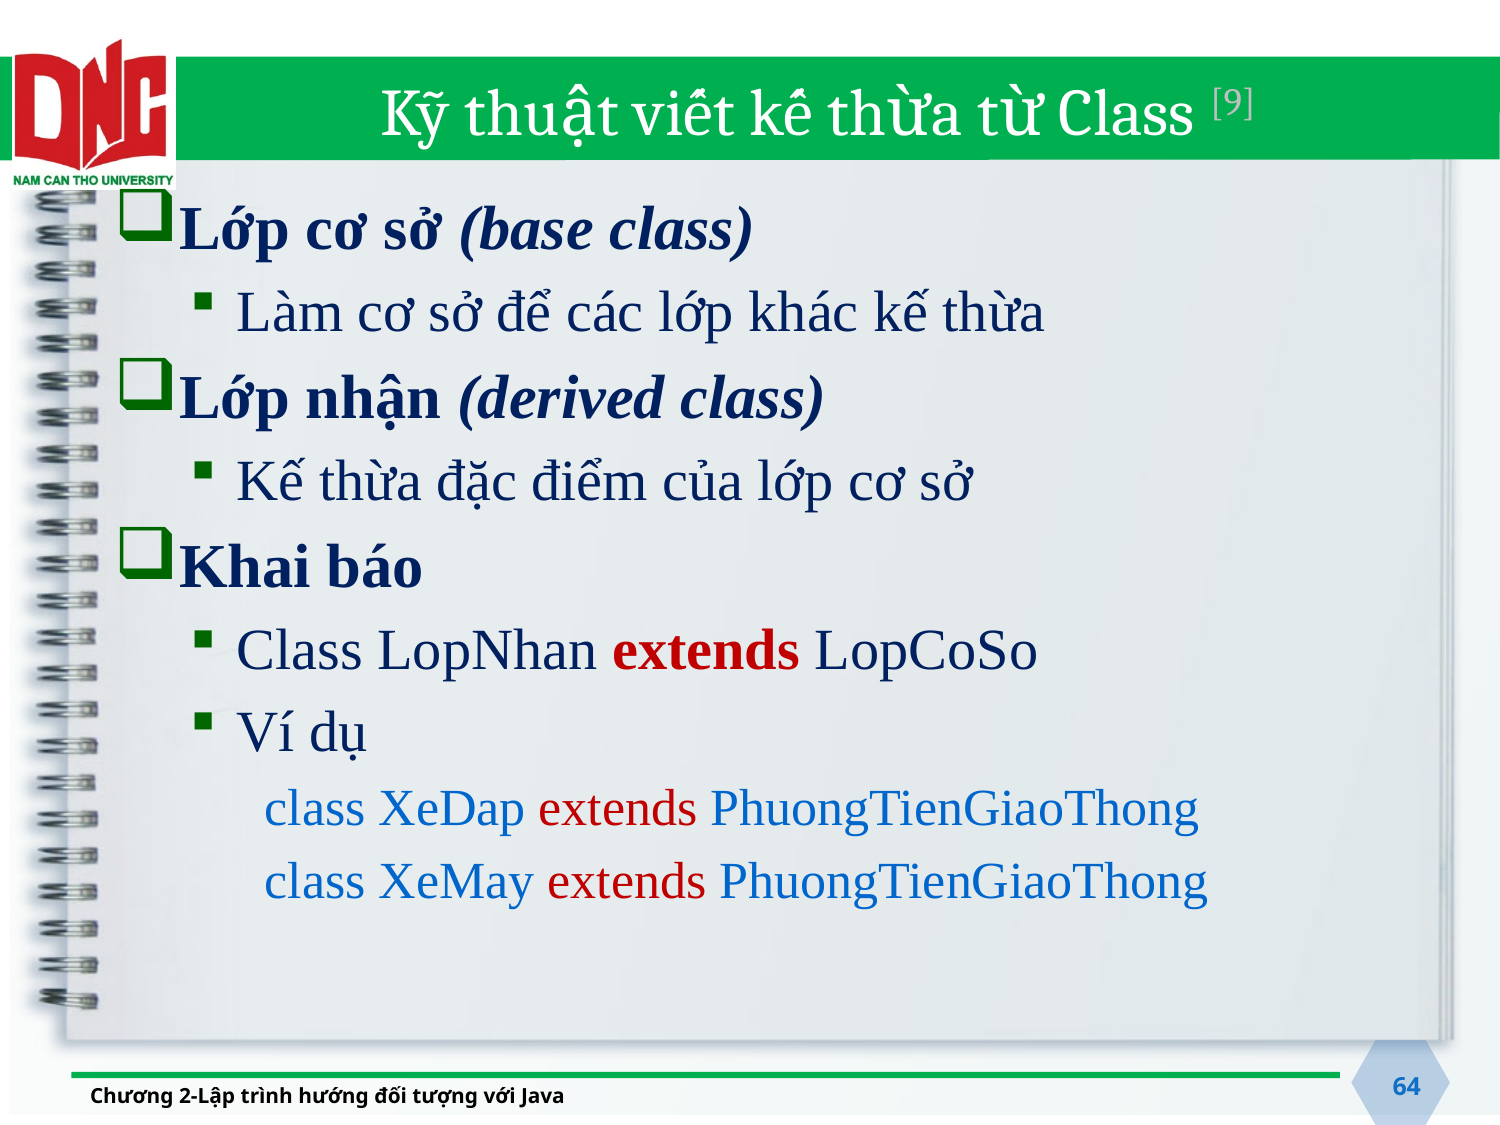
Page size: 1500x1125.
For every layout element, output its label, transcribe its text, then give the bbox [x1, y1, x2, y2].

slide_number Chương 2-Lập trình hướng đối tượng với Java [75, 1074, 713, 1116]
title Kỹ thuật viết kế thừa từ Class [9] [187, 62, 1449, 155]
picture [9, 37, 1500, 1115]
slide_number 64 [1350, 1062, 1436, 1104]
list Lớp cơ sở (base class) Làm cơ sở để các lớp khác kế thừa Lớp nhận (derived class) Kế thừa đặc điểm của lớp cơ sở Khai báo Class LopNhan extends LopCoSo Ví dụ class XeDap extends PhuongTienGiaoThong class XeMay extends PhuongTienGiaoThong [99, 179, 1436, 1041]
